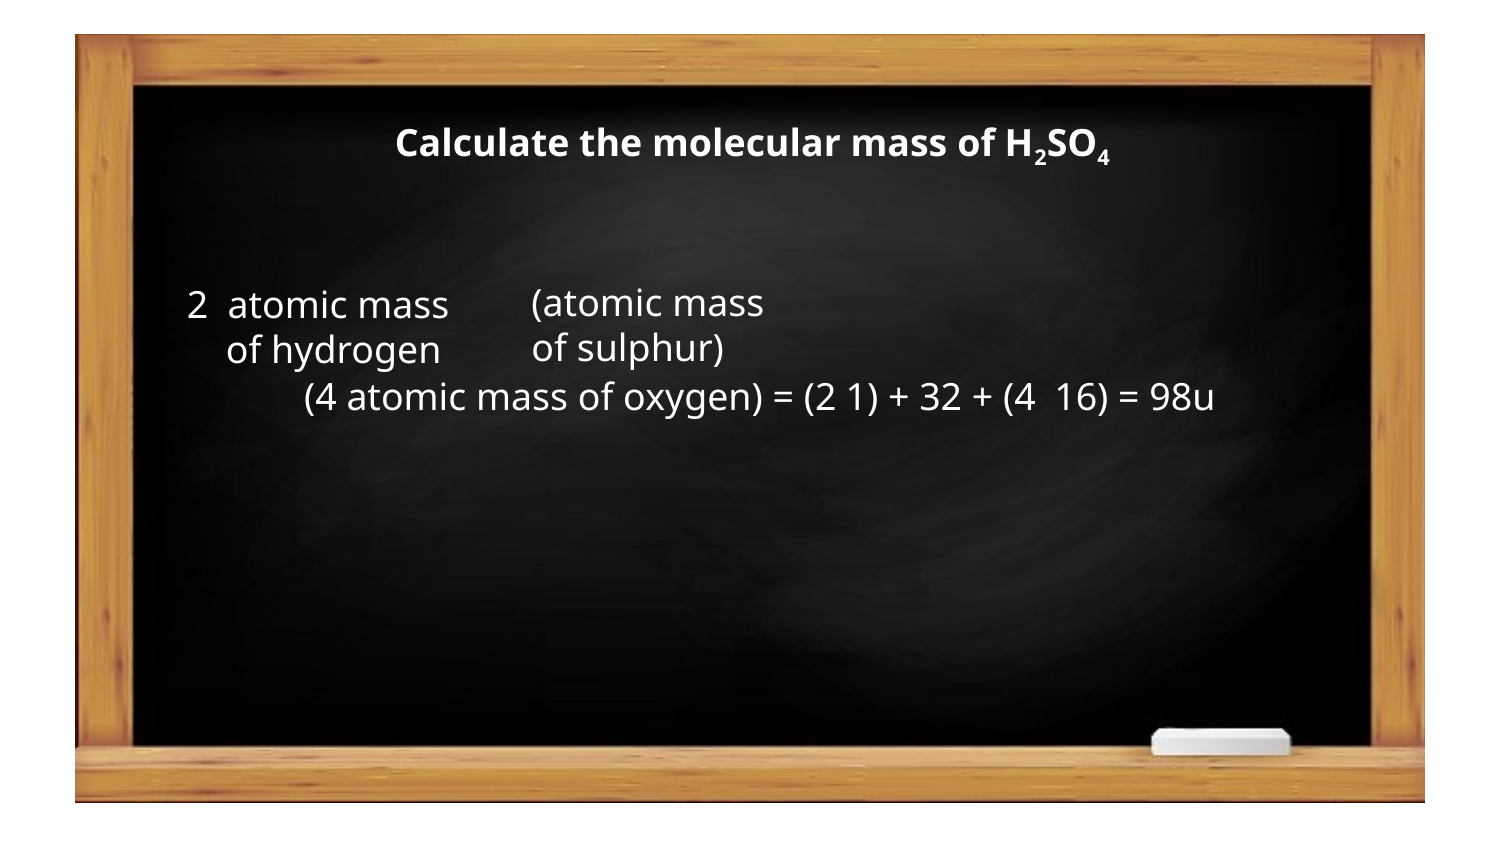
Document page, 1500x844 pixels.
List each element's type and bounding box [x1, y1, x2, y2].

picture [74, 34, 1426, 804]
